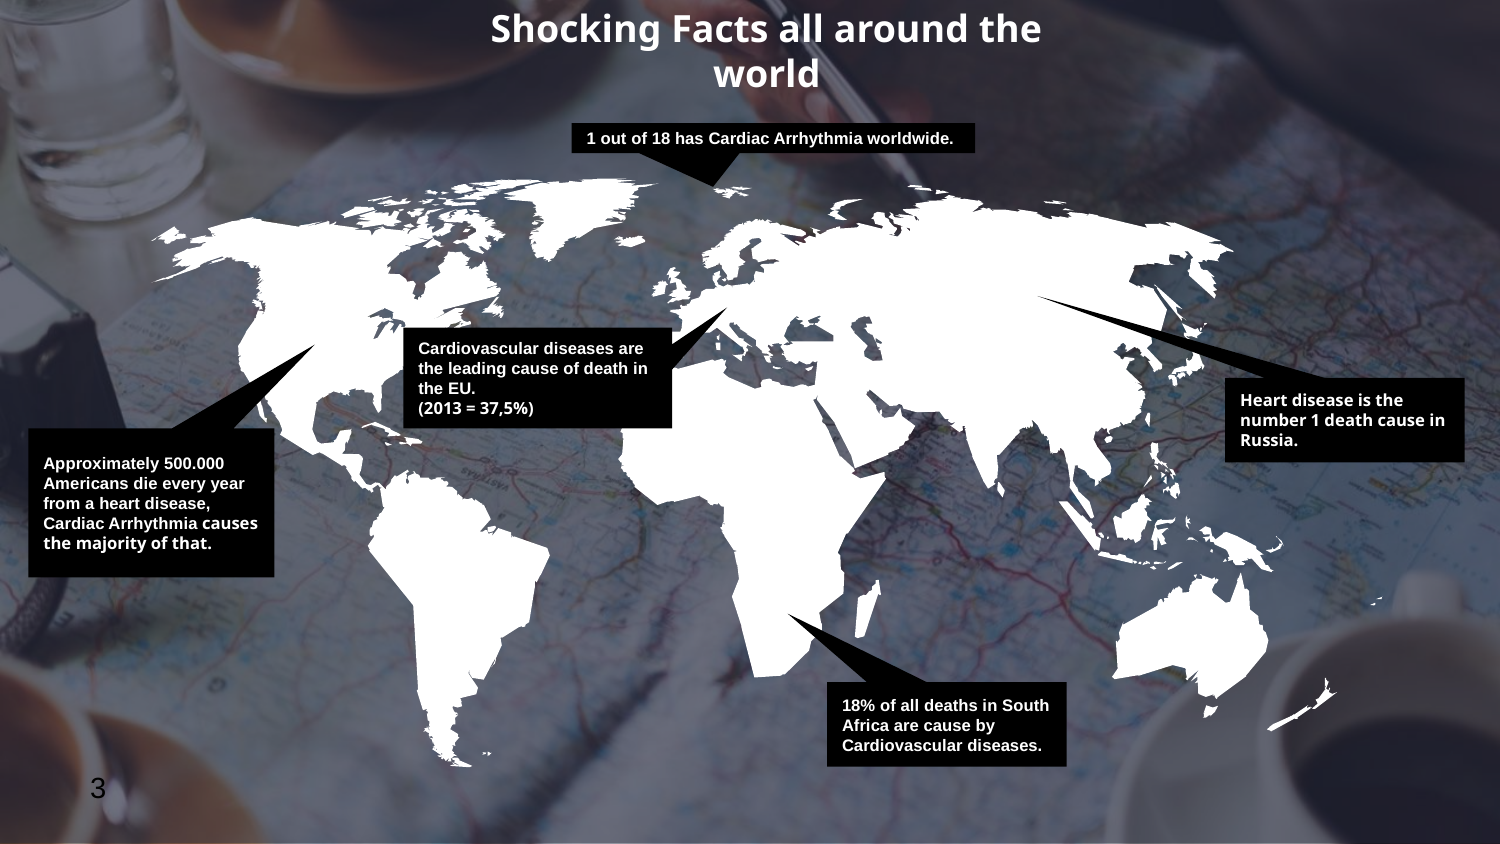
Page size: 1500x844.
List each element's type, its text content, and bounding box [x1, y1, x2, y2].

text_box [417, 199, 435, 205]
text_box [618, 195, 1234, 678]
text_box [150, 226, 188, 245]
text_box [437, 178, 659, 262]
text_box [1265, 535, 1284, 553]
title Shocking Facts all around the world [435, 6, 1099, 111]
text_box [1267, 677, 1338, 732]
text_box Cardiovascular diseases are the leading cause of death in the EU. (2013 = 37,5%) [403, 307, 728, 429]
text_box [712, 186, 753, 199]
text_box 18% of all deaths in South Africa are cause by Cardiovascular diseases. [787, 613, 1067, 767]
text_box Approximately 500.000 Americans die every year from a heart disease, Cardiac Arrhythmia causes the majority of that. [28, 344, 315, 578]
text_box Heart disease is the number 1 death cause in Russia. [1037, 295, 1465, 463]
text_box [1199, 526, 1274, 573]
text_box [1202, 705, 1219, 718]
slide_number 3 [75, 766, 165, 807]
text_box [907, 184, 934, 192]
text_box [367, 195, 412, 207]
text_box [424, 189, 438, 195]
text_box [151, 206, 550, 768]
text_box 1 out of 18 has Cardiac Arrhythmia worldwide. [571, 123, 976, 187]
text_box [935, 189, 949, 195]
text_box [1111, 572, 1269, 700]
